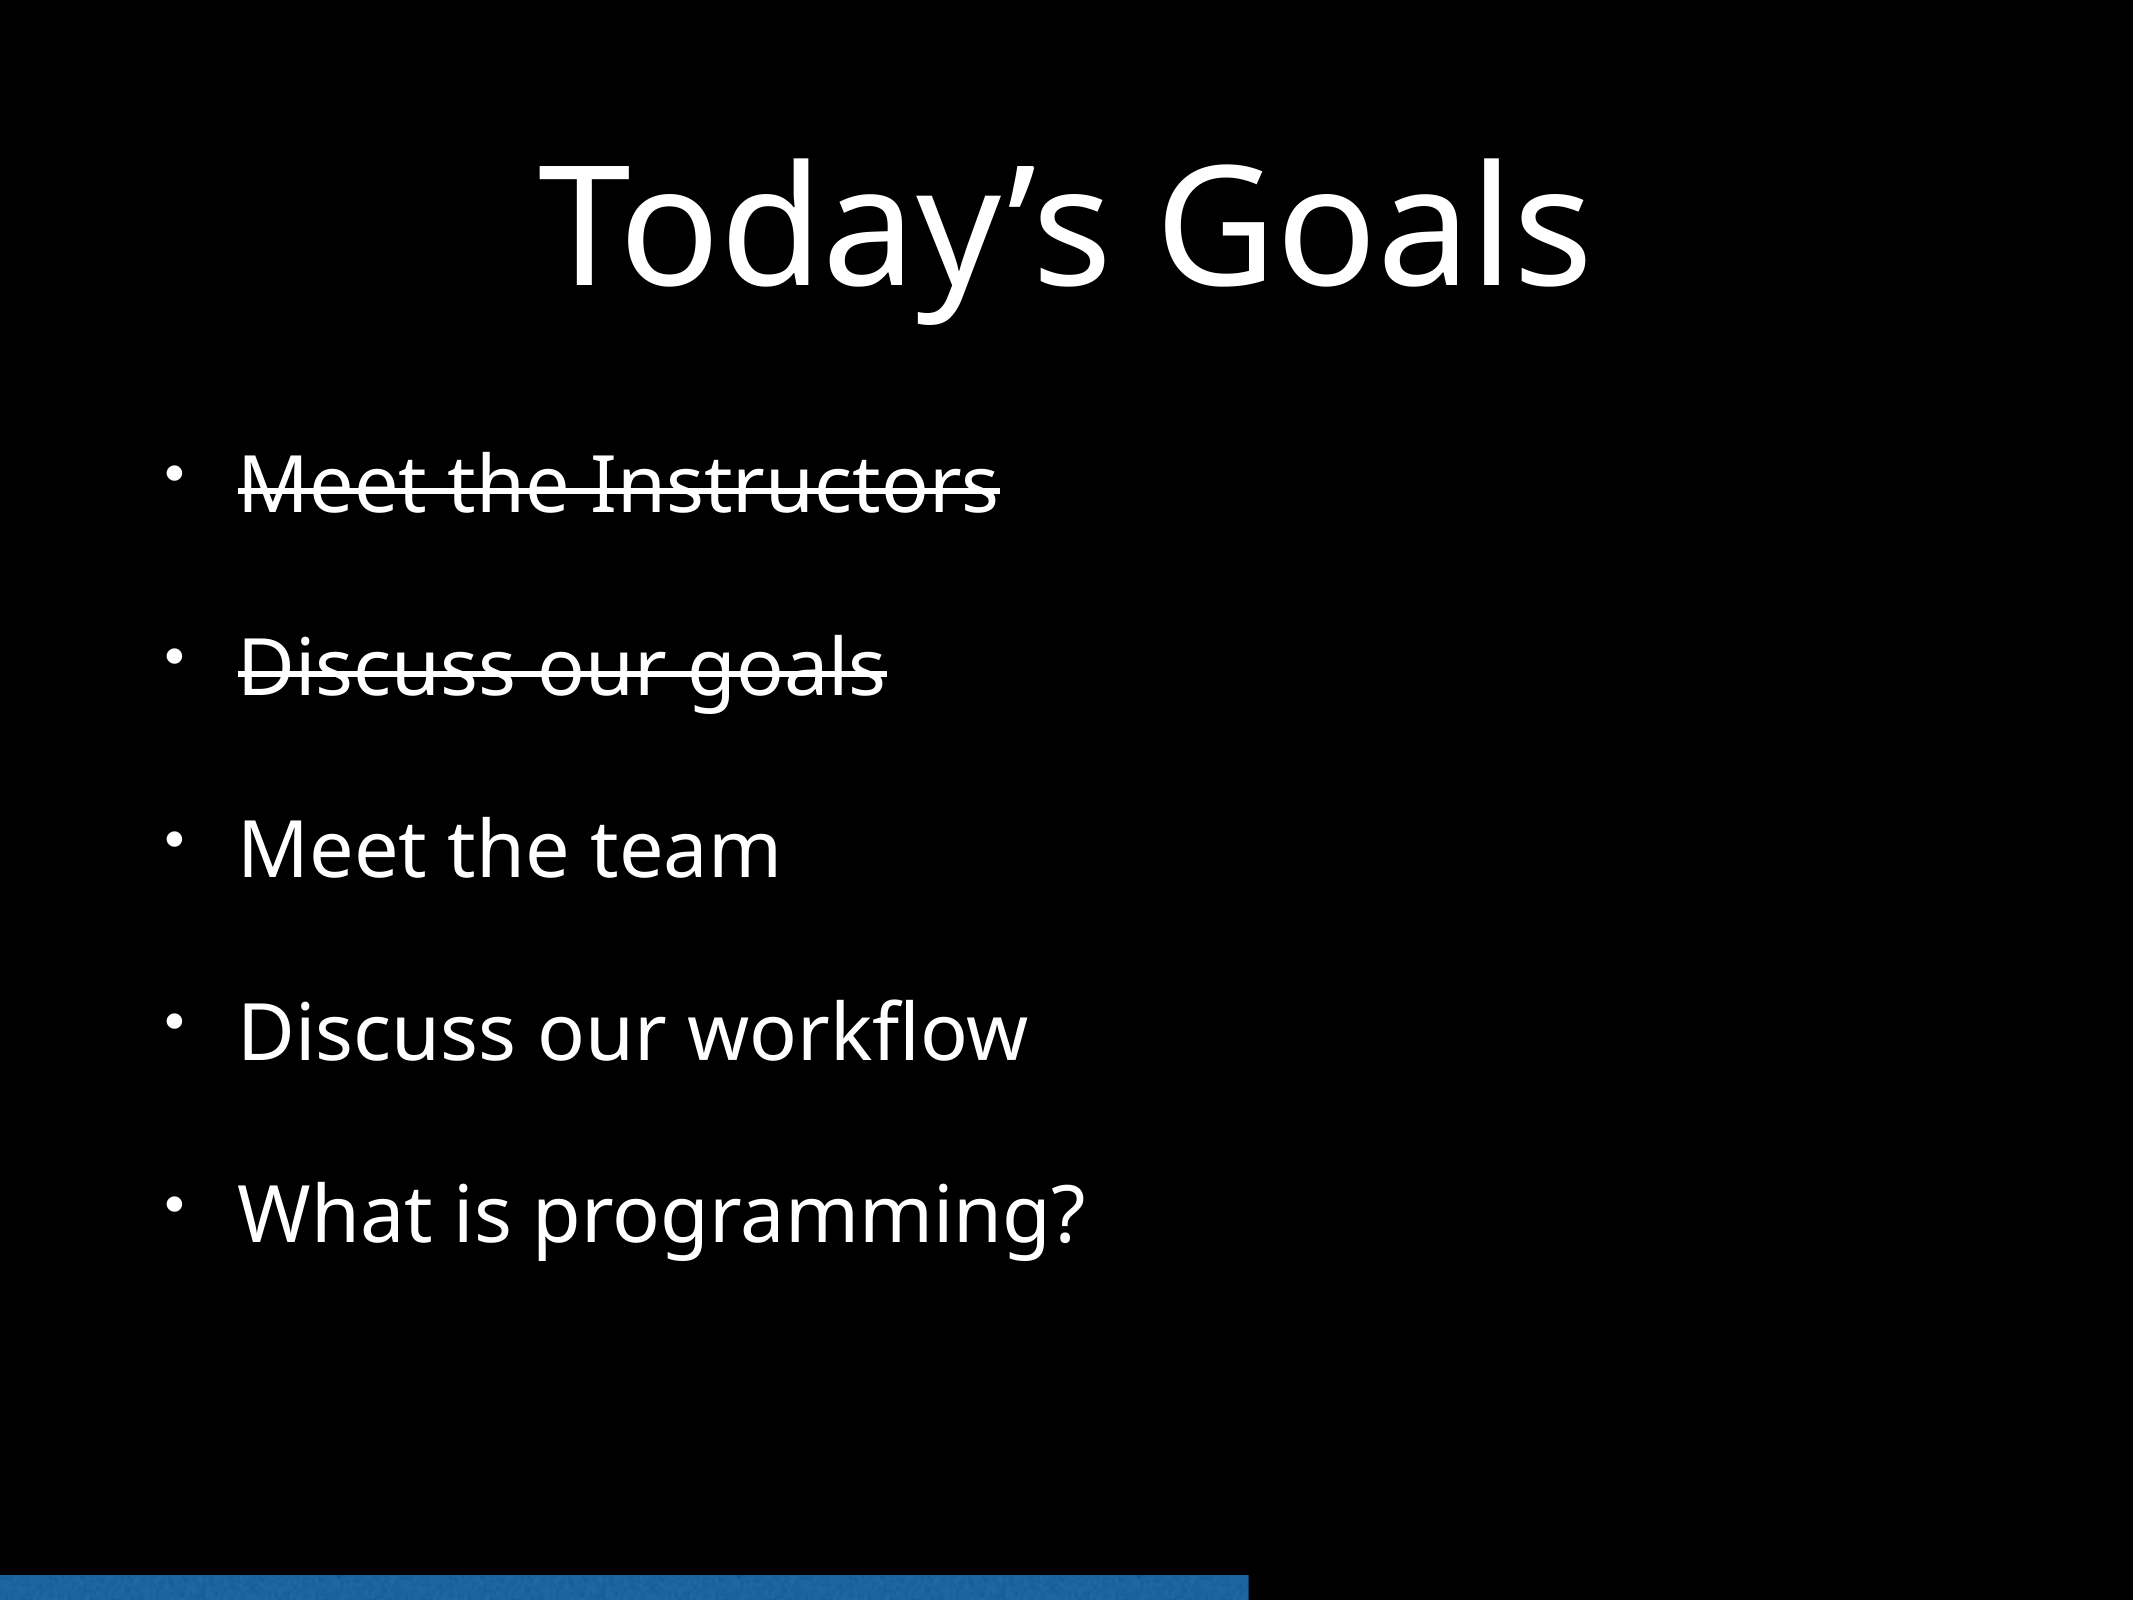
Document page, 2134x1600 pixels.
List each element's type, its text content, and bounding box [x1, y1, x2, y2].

text_box [0, 1575, 1249, 1600]
title Today’s Goals [155, 41, 1978, 397]
list Meet the Instructors Discuss our goals Meet the team Discuss our workflow What is programming? [155, 424, 1978, 1457]
